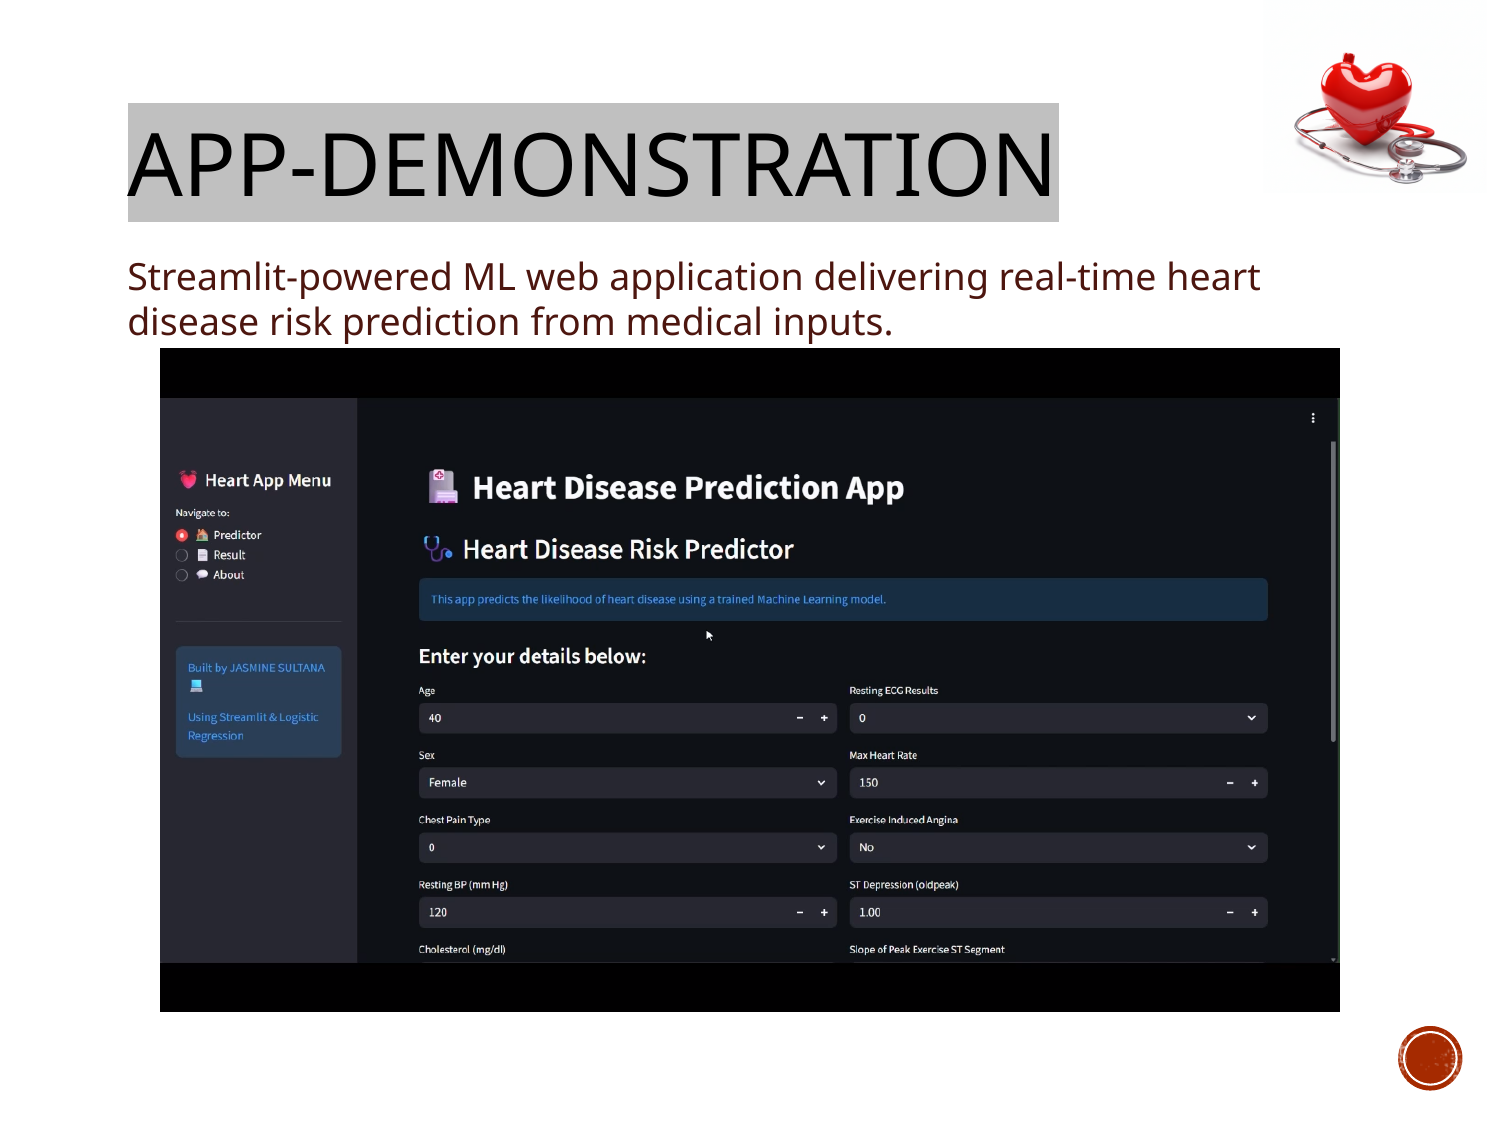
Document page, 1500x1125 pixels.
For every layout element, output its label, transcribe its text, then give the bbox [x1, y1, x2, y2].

text_box Streamlit-powered ML web application delivering real-time heart disease risk prediction from medical inputs. [112, 245, 1388, 350]
title App-Demonstration [112, 35, 1388, 245]
picture [1263, 0, 1487, 193]
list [160, 348, 1341, 1009]
